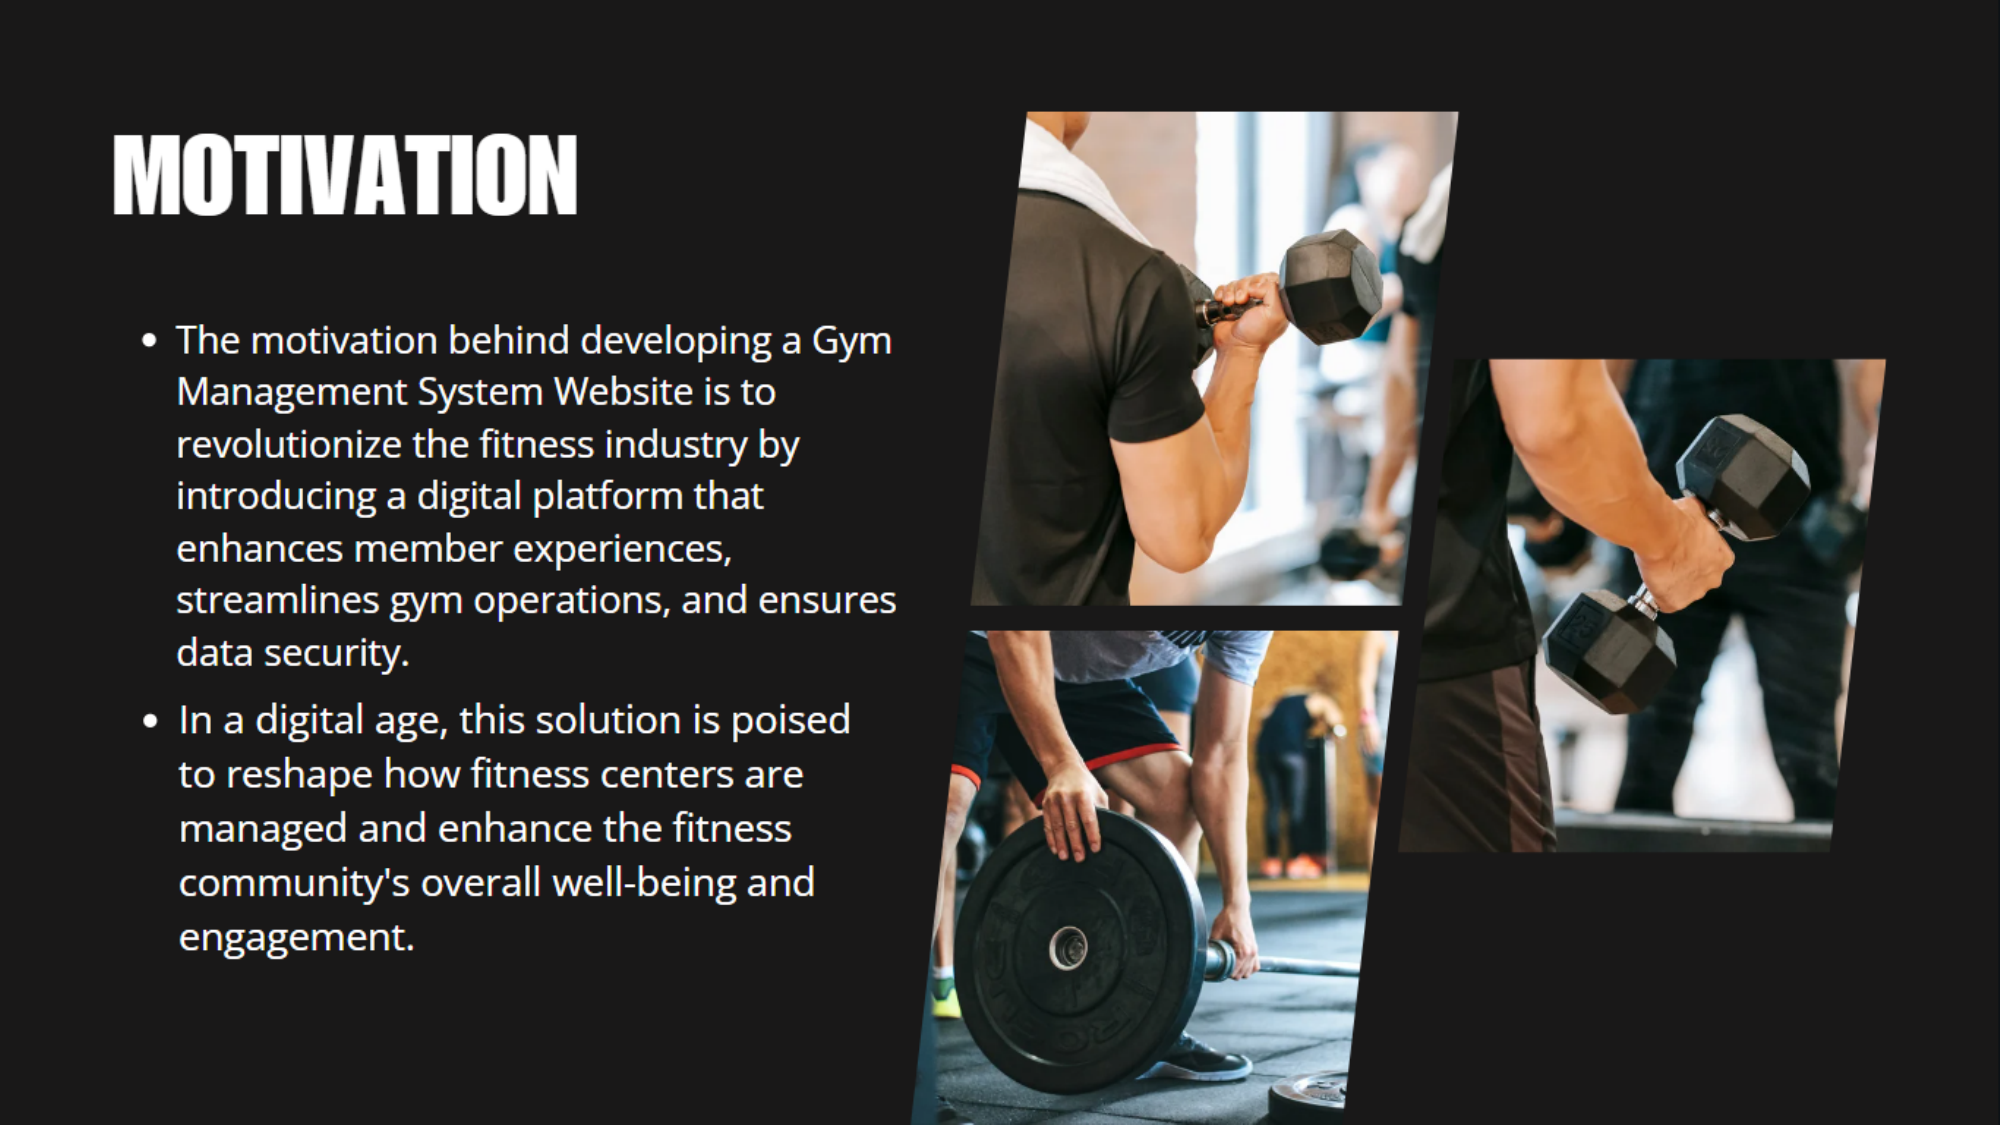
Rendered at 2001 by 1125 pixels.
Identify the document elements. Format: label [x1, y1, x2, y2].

list [0, 0, 2000, 1125]
